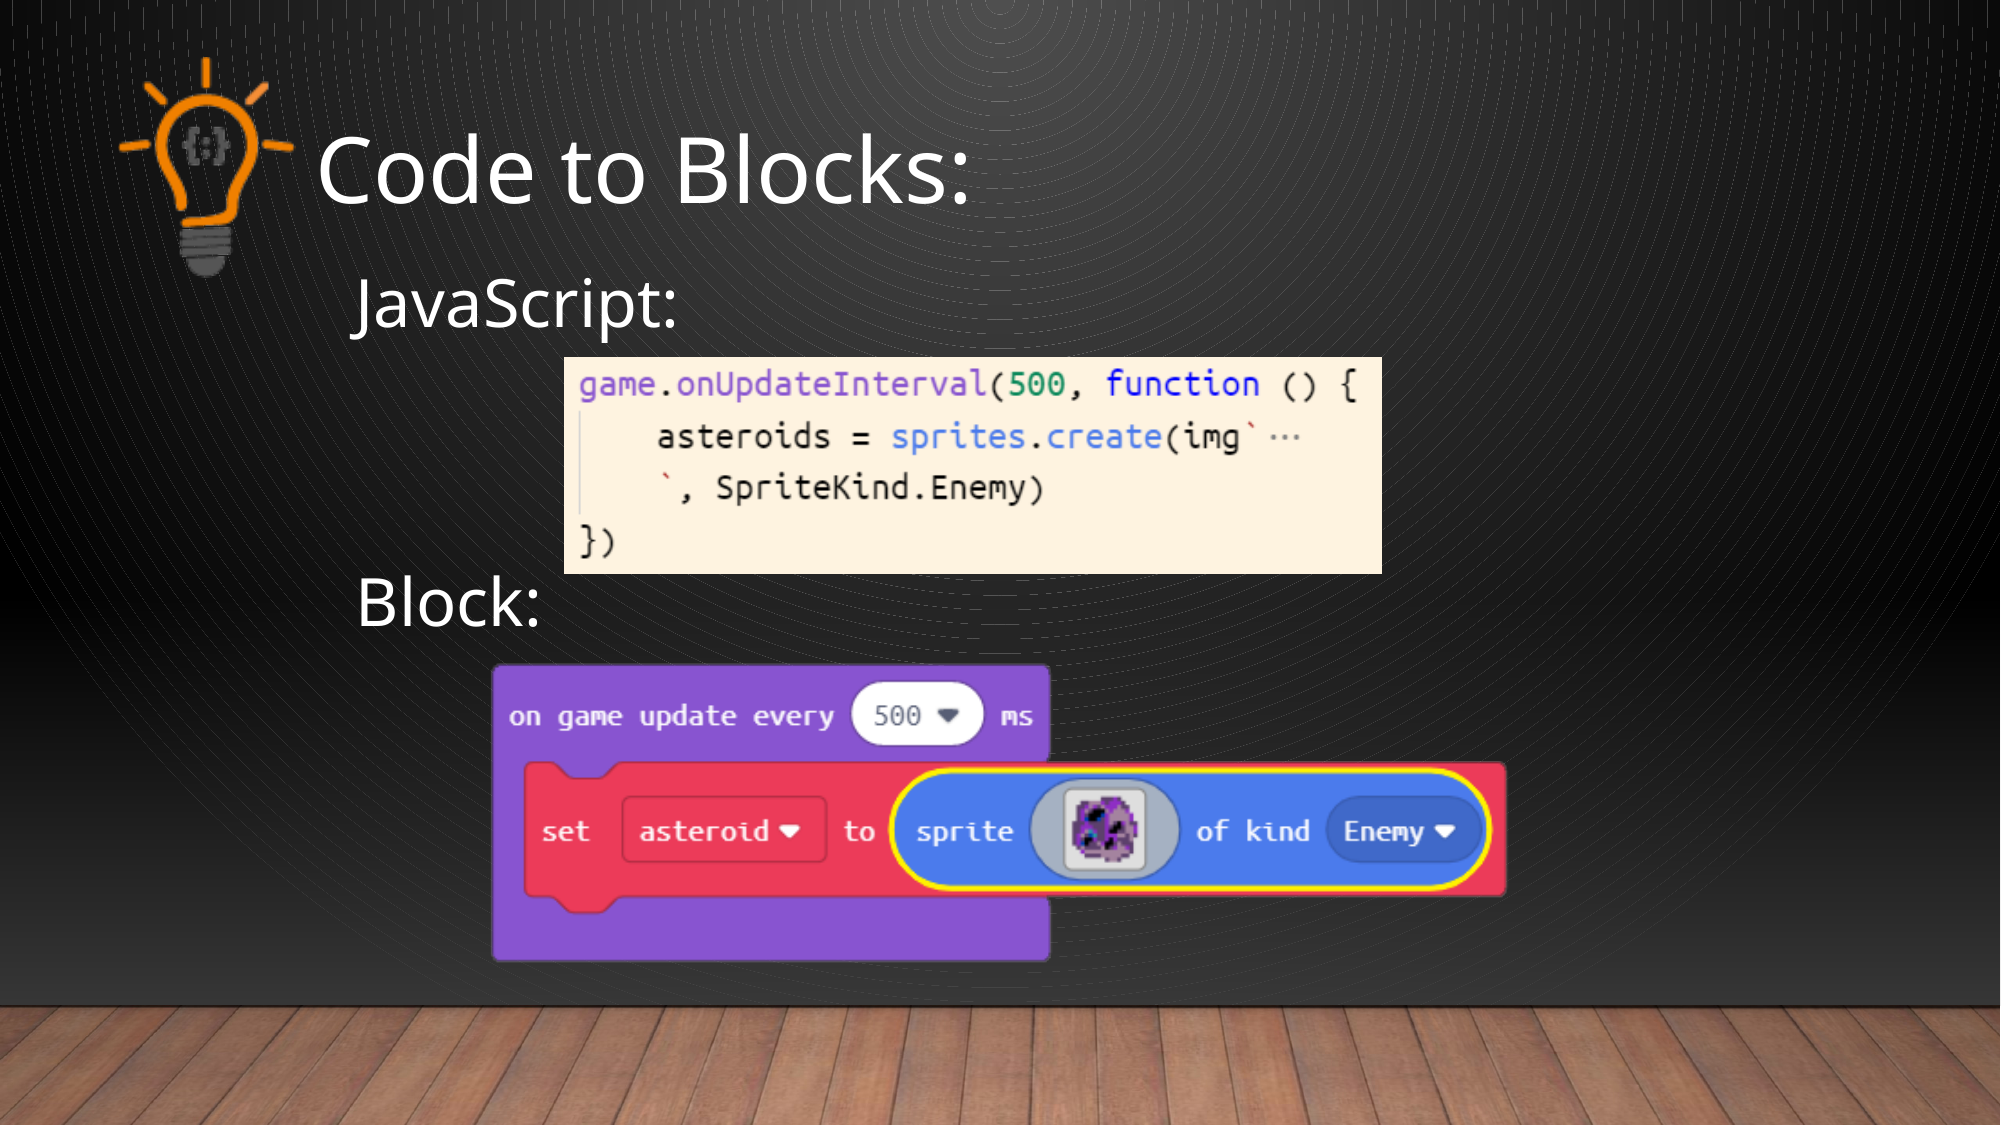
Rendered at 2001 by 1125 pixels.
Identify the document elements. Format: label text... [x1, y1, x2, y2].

text_box Block: [341, 552, 1605, 647]
text_box Code to Blocks: [300, 104, 989, 230]
picture [564, 357, 1382, 574]
picture [470, 647, 1530, 994]
text_box JavaScript: [341, 253, 1605, 349]
picture [0, 1005, 2000, 1125]
text_box [80, 327, 988, 734]
picture [118, 56, 297, 279]
